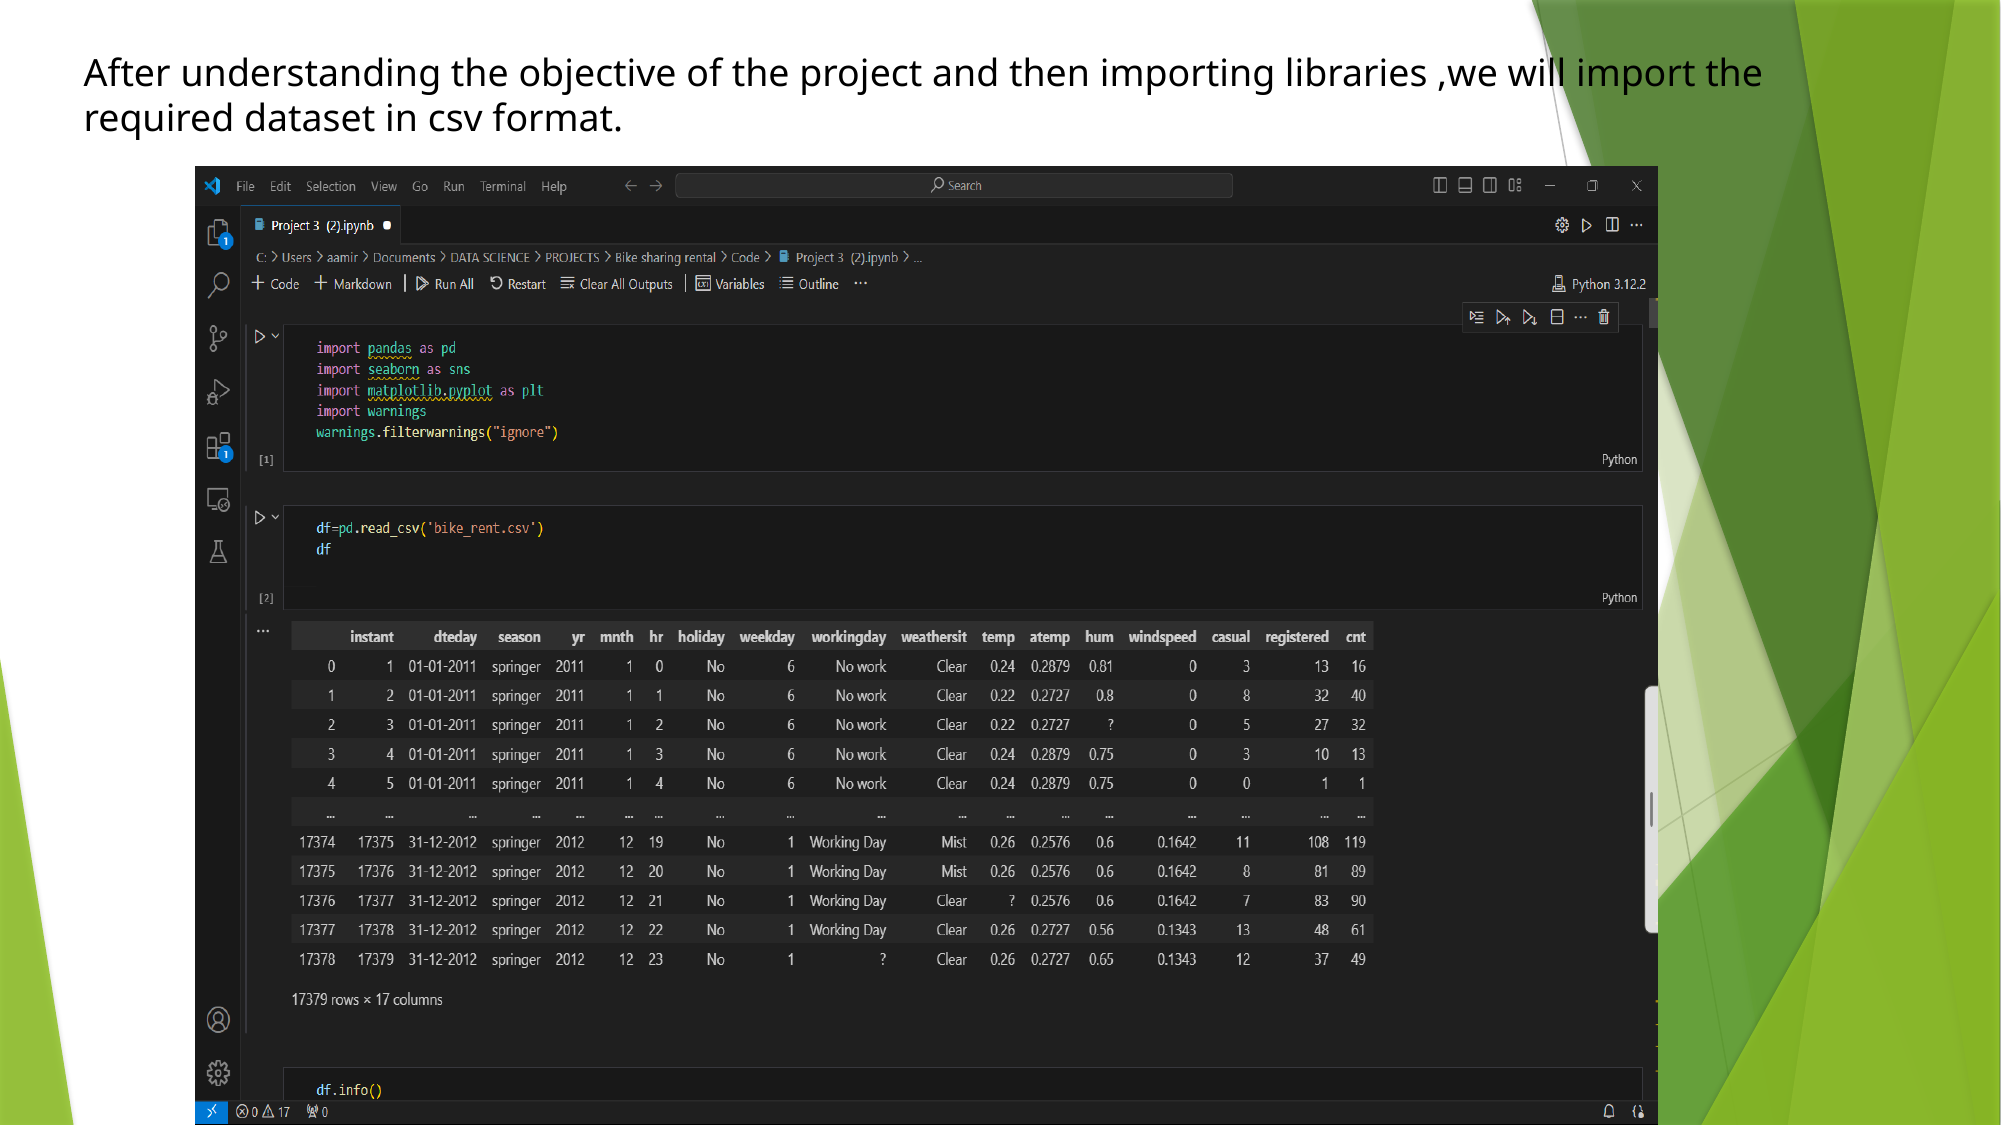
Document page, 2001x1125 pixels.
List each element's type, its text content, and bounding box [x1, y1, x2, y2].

picture [194, 165, 1658, 1125]
text_box After understanding the objective of the project and then importing libraries ,we will import the required dataset in csv format. [68, 41, 1897, 326]
